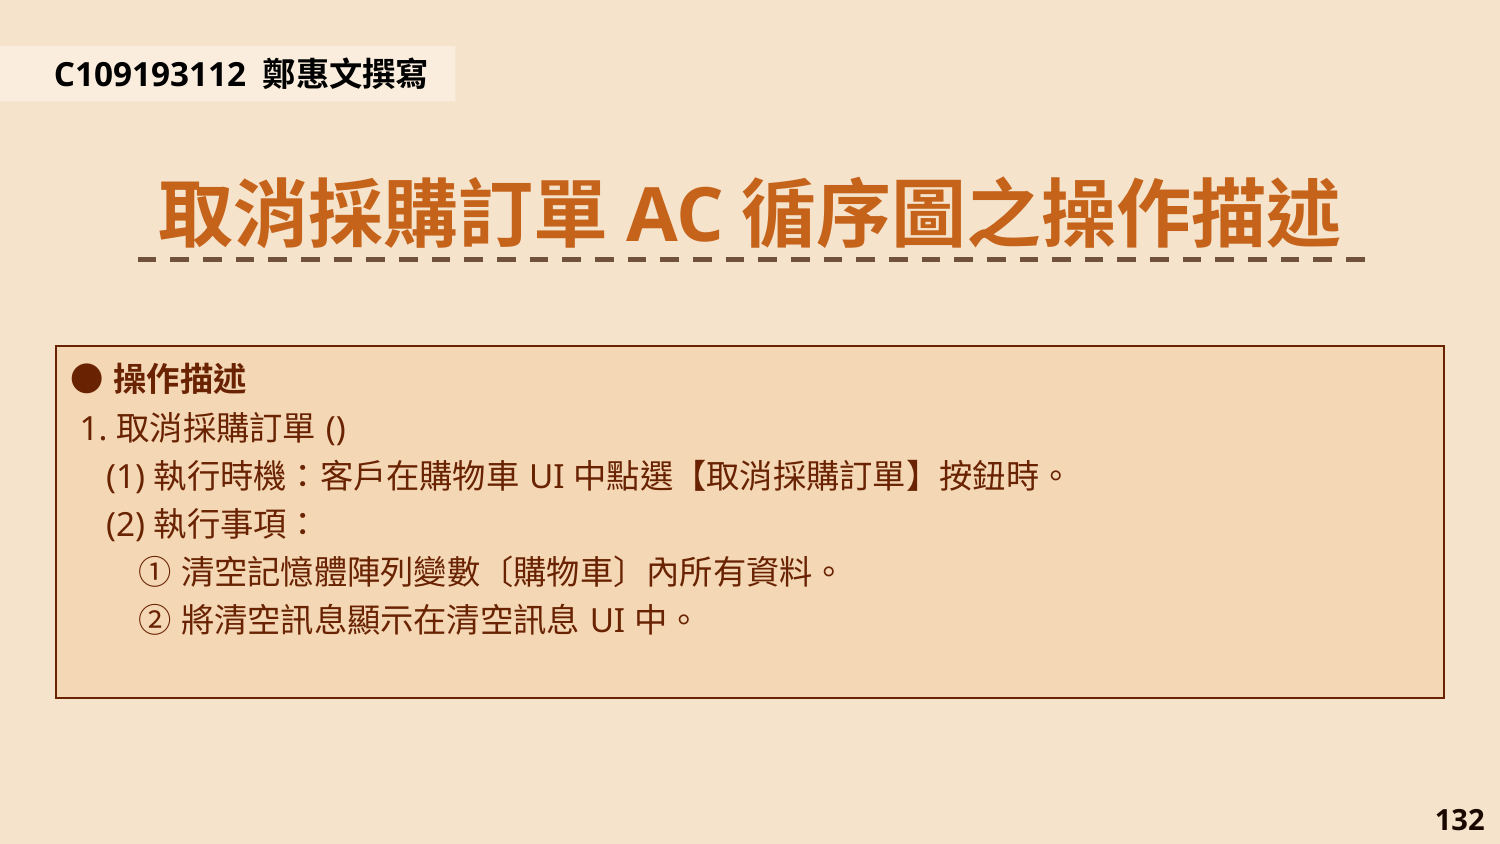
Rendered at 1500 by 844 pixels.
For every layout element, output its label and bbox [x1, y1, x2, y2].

text_box [0, 45, 456, 102]
table_header [57, 347, 1443, 697]
slide_number [1162, 798, 1500, 844]
text_box [135, 151, 1365, 256]
